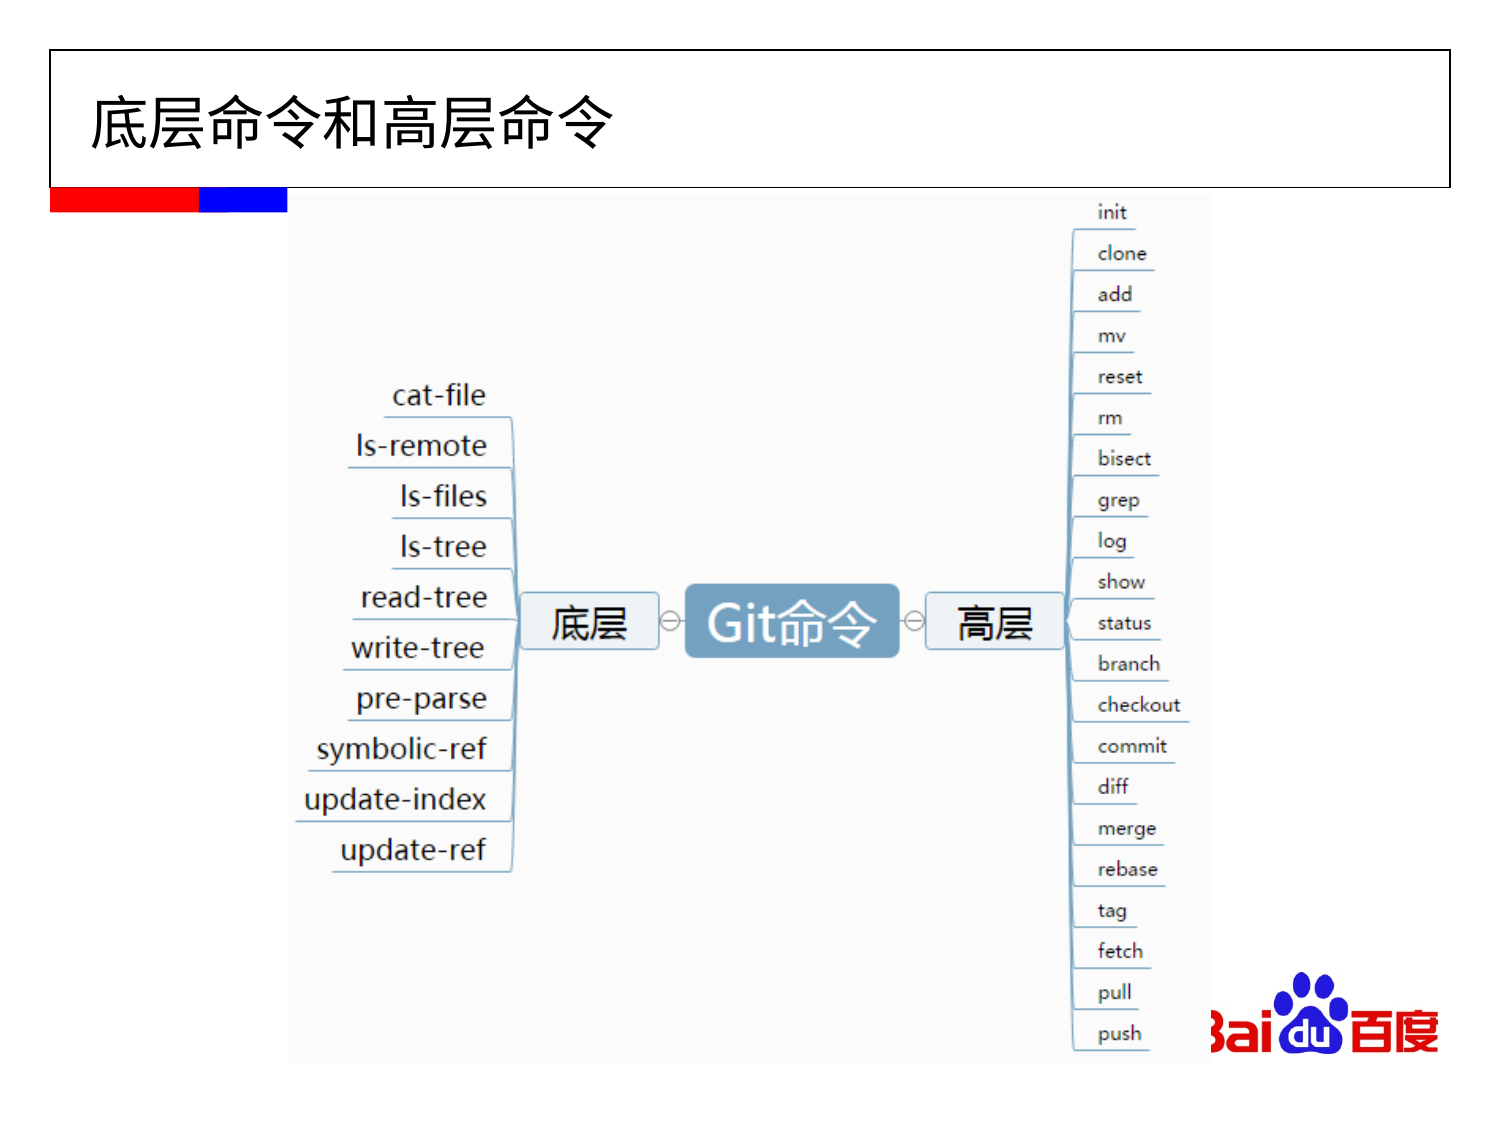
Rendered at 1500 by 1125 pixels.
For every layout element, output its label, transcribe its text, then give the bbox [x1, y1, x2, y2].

title 底层命令和高层命令 [74, 56, 1426, 185]
picture [1211, 972, 1438, 1054]
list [288, 193, 1211, 1064]
